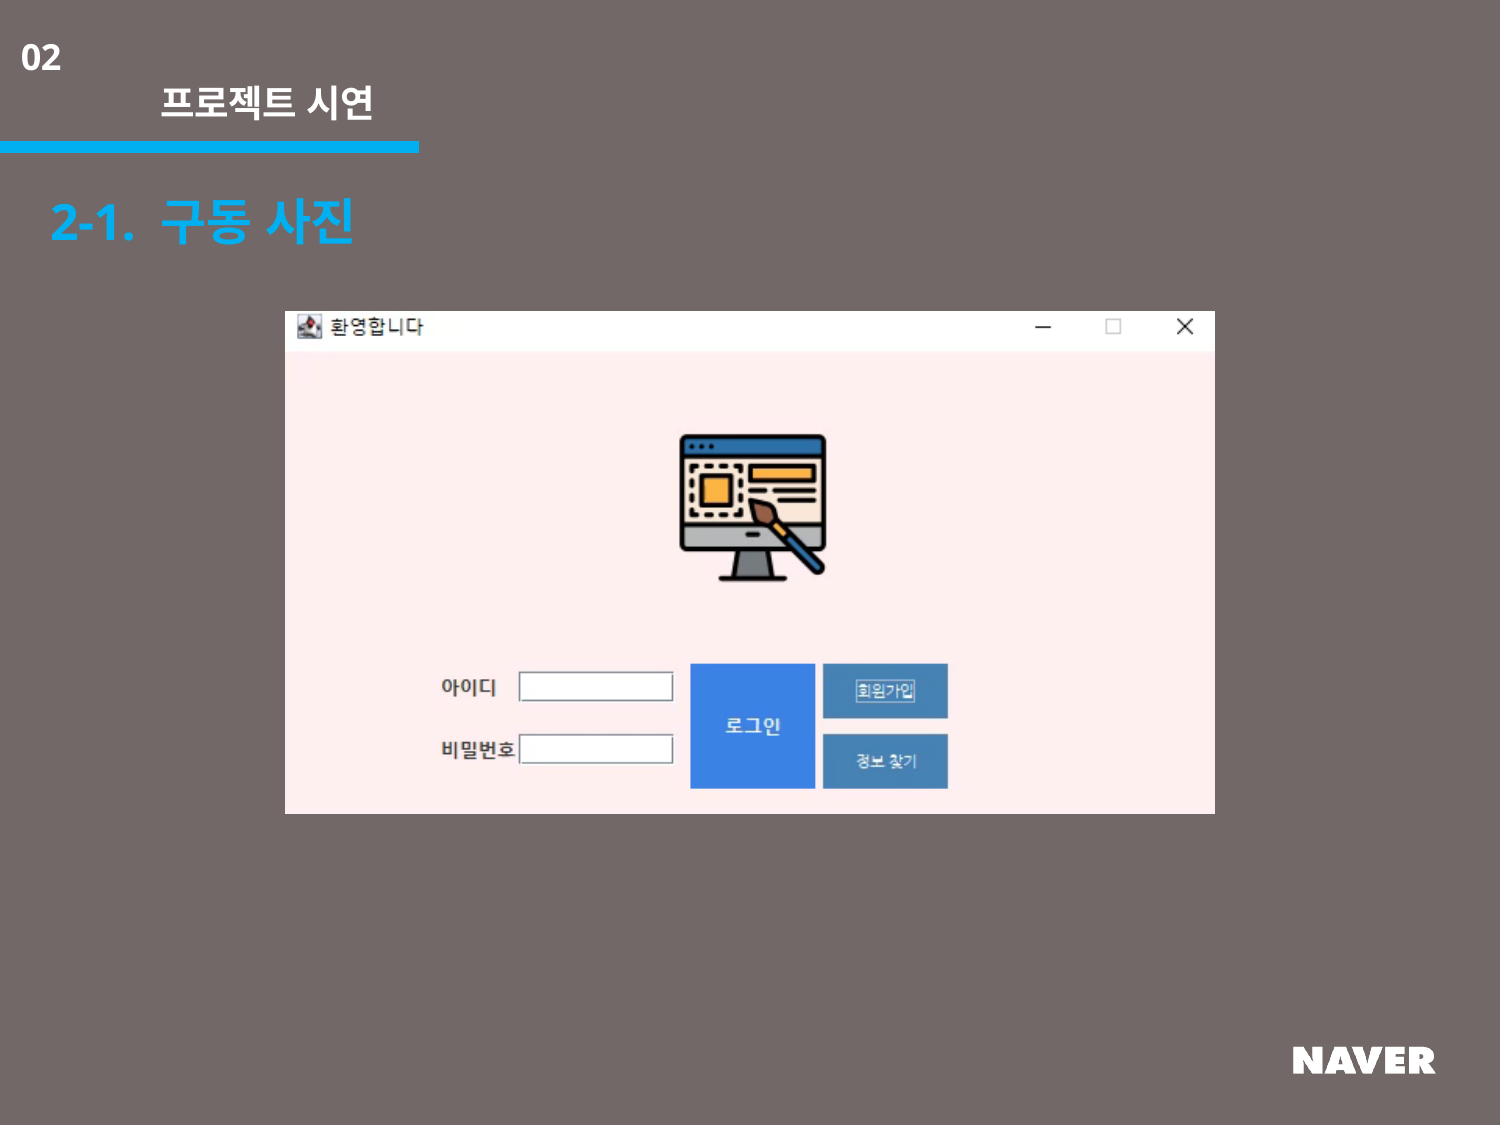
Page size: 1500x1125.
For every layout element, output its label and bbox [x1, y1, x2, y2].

text_box [5, 27, 550, 134]
picture [0, 0, 1500, 1125]
text_box [284, 310, 1216, 815]
